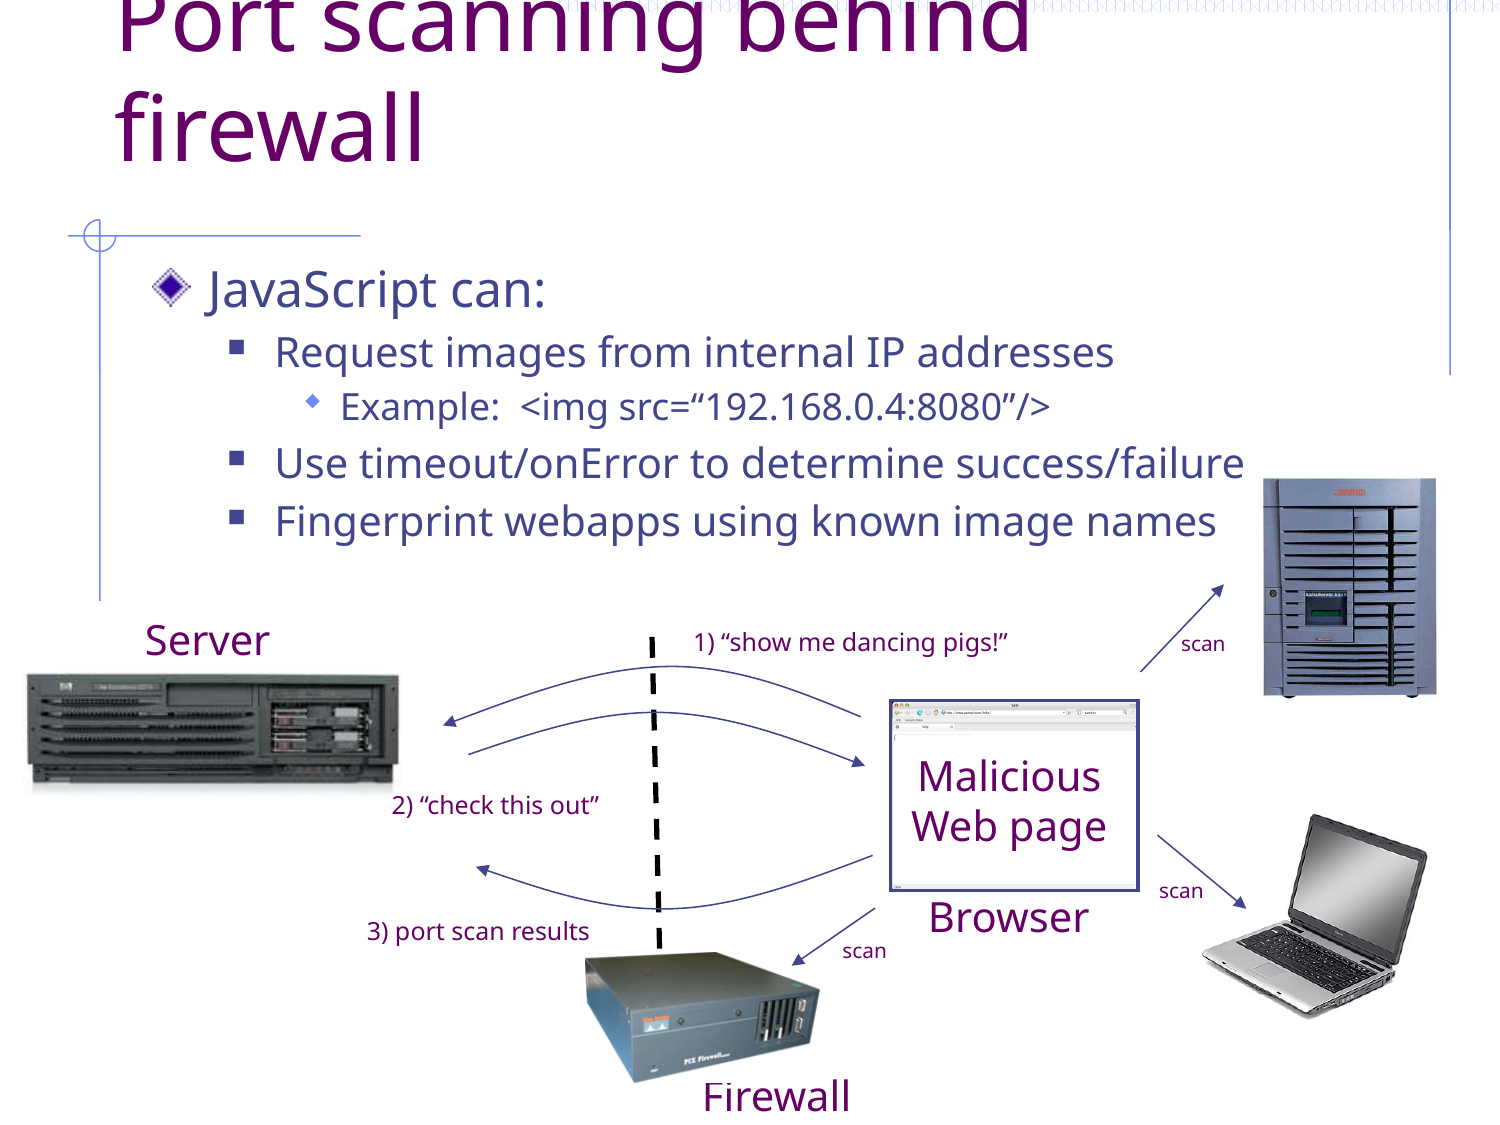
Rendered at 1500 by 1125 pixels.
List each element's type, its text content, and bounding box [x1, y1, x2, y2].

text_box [351, 855, 873, 954]
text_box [791, 907, 902, 972]
picture [892, 701, 1137, 889]
text_box Firewall [687, 1062, 867, 1125]
text_box Server [130, 606, 286, 661]
picture [585, 954, 820, 1083]
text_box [1140, 471, 1446, 705]
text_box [1144, 799, 1433, 1036]
picture [152, 268, 191, 307]
text_box Browser [913, 897, 1105, 949]
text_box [442, 618, 1064, 726]
picture [12, 662, 413, 802]
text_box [376, 710, 866, 828]
title Port scanning behind firewall [99, 49, 1376, 188]
list JavaScript can: Request images from internal IP addresses Example: <img src=“192.168.0.4:8080”/> Use timeout/onError to determine success/failure Fingerprint webapps using known image names [137, 249, 1451, 1113]
